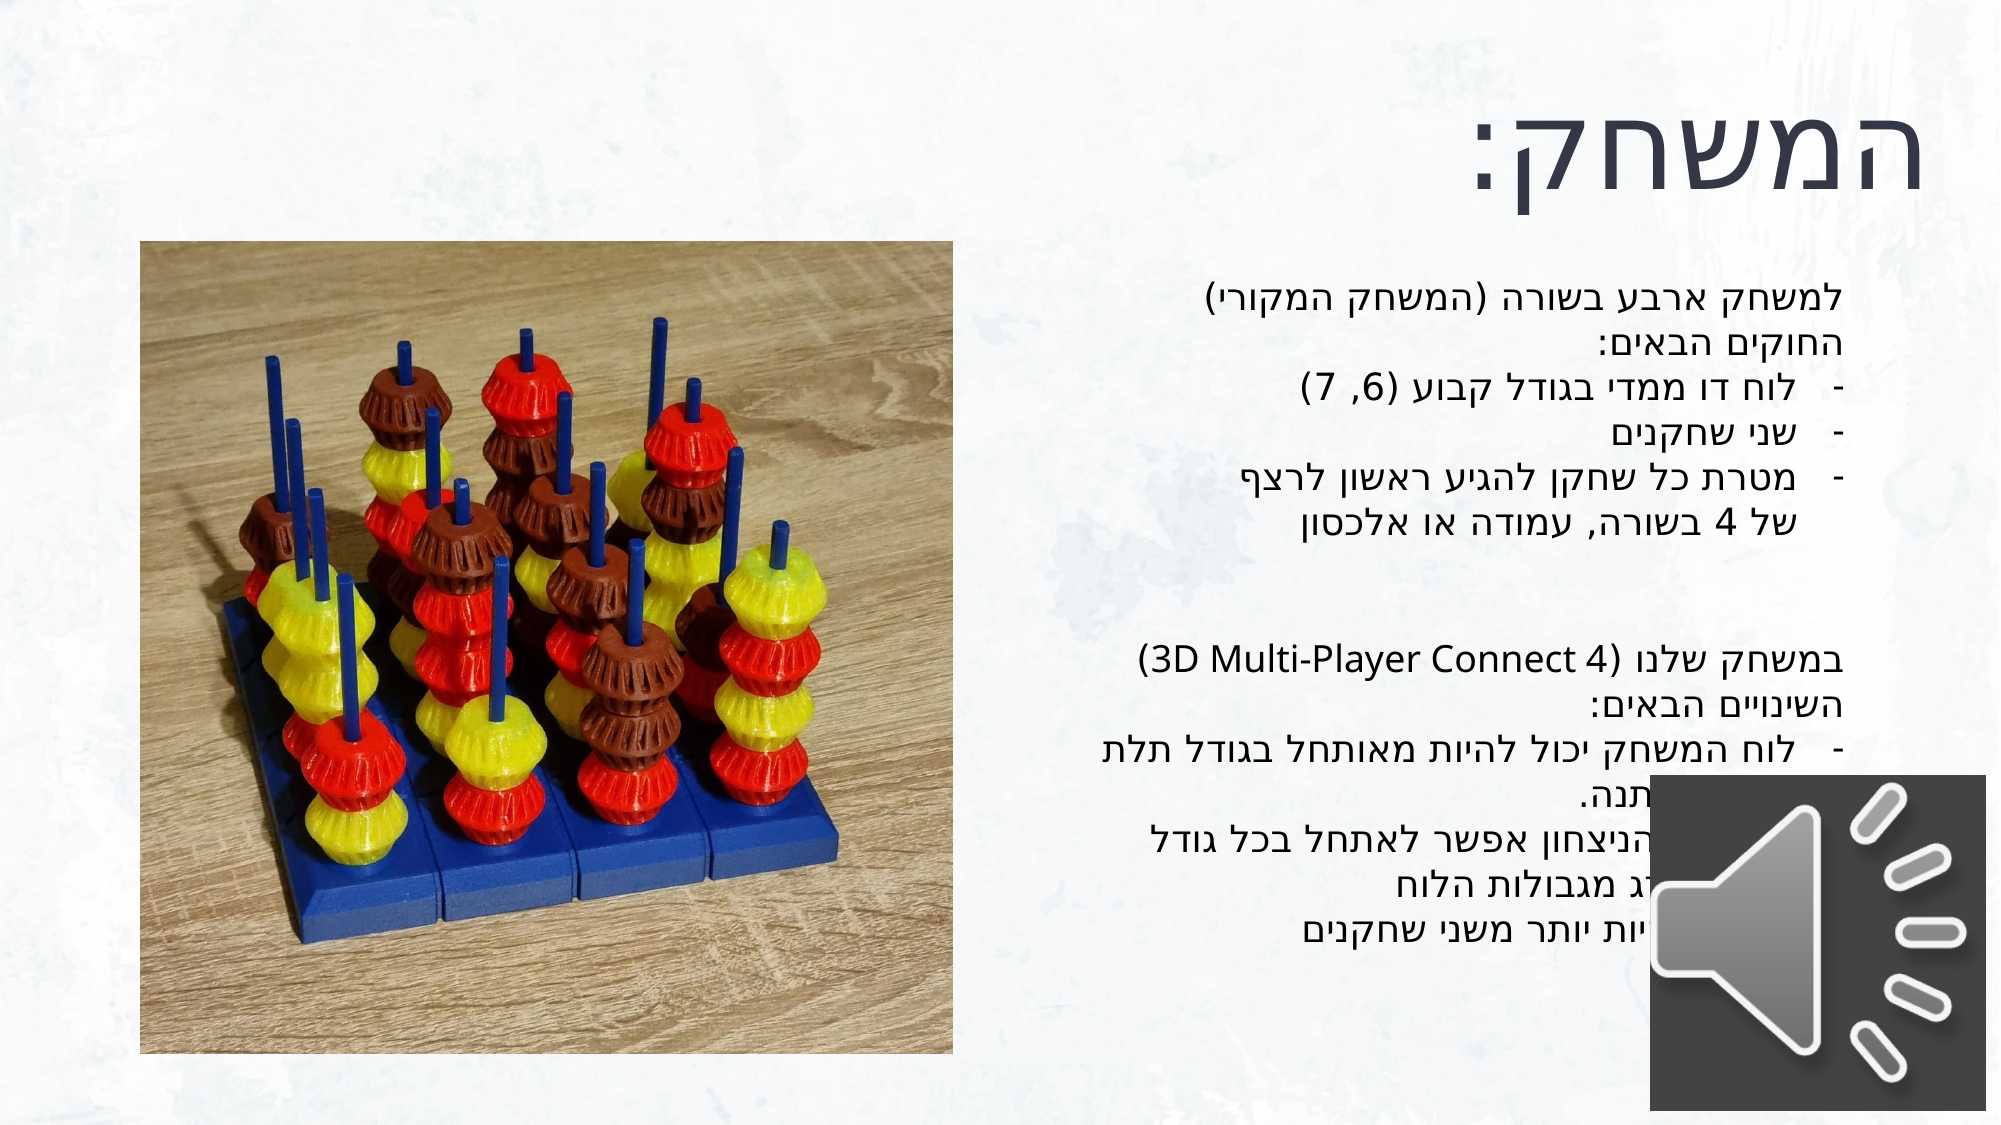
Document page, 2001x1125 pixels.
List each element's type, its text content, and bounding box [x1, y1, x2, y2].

text_box למשחק ארבע בשורה (המשחק המקורי) החוקים הבאים: לוח דו ממדי בגודל קבוע (6, 7) שני שחקנים מטרת כל שחקן להגיע ראשון לרצף של 4 בשורה, עמודה או אלכסון [1179, 265, 1860, 627]
picture [0, 0, 2000, 1125]
text_box במשחק שלנו (3D Multi-Player Connect 4) השינויים הבאים: לוח המשחק יכול להיות מאותחל בגודל תלת ממדי משתנה. את רצף הניצחון אפשר לאתחל בכל גודל שאינו חורג מגבולות הלוח יכולים להיות יותר משני שחקנים [1065, 627, 1860, 993]
title המשחק: [261, 27, 1947, 212]
